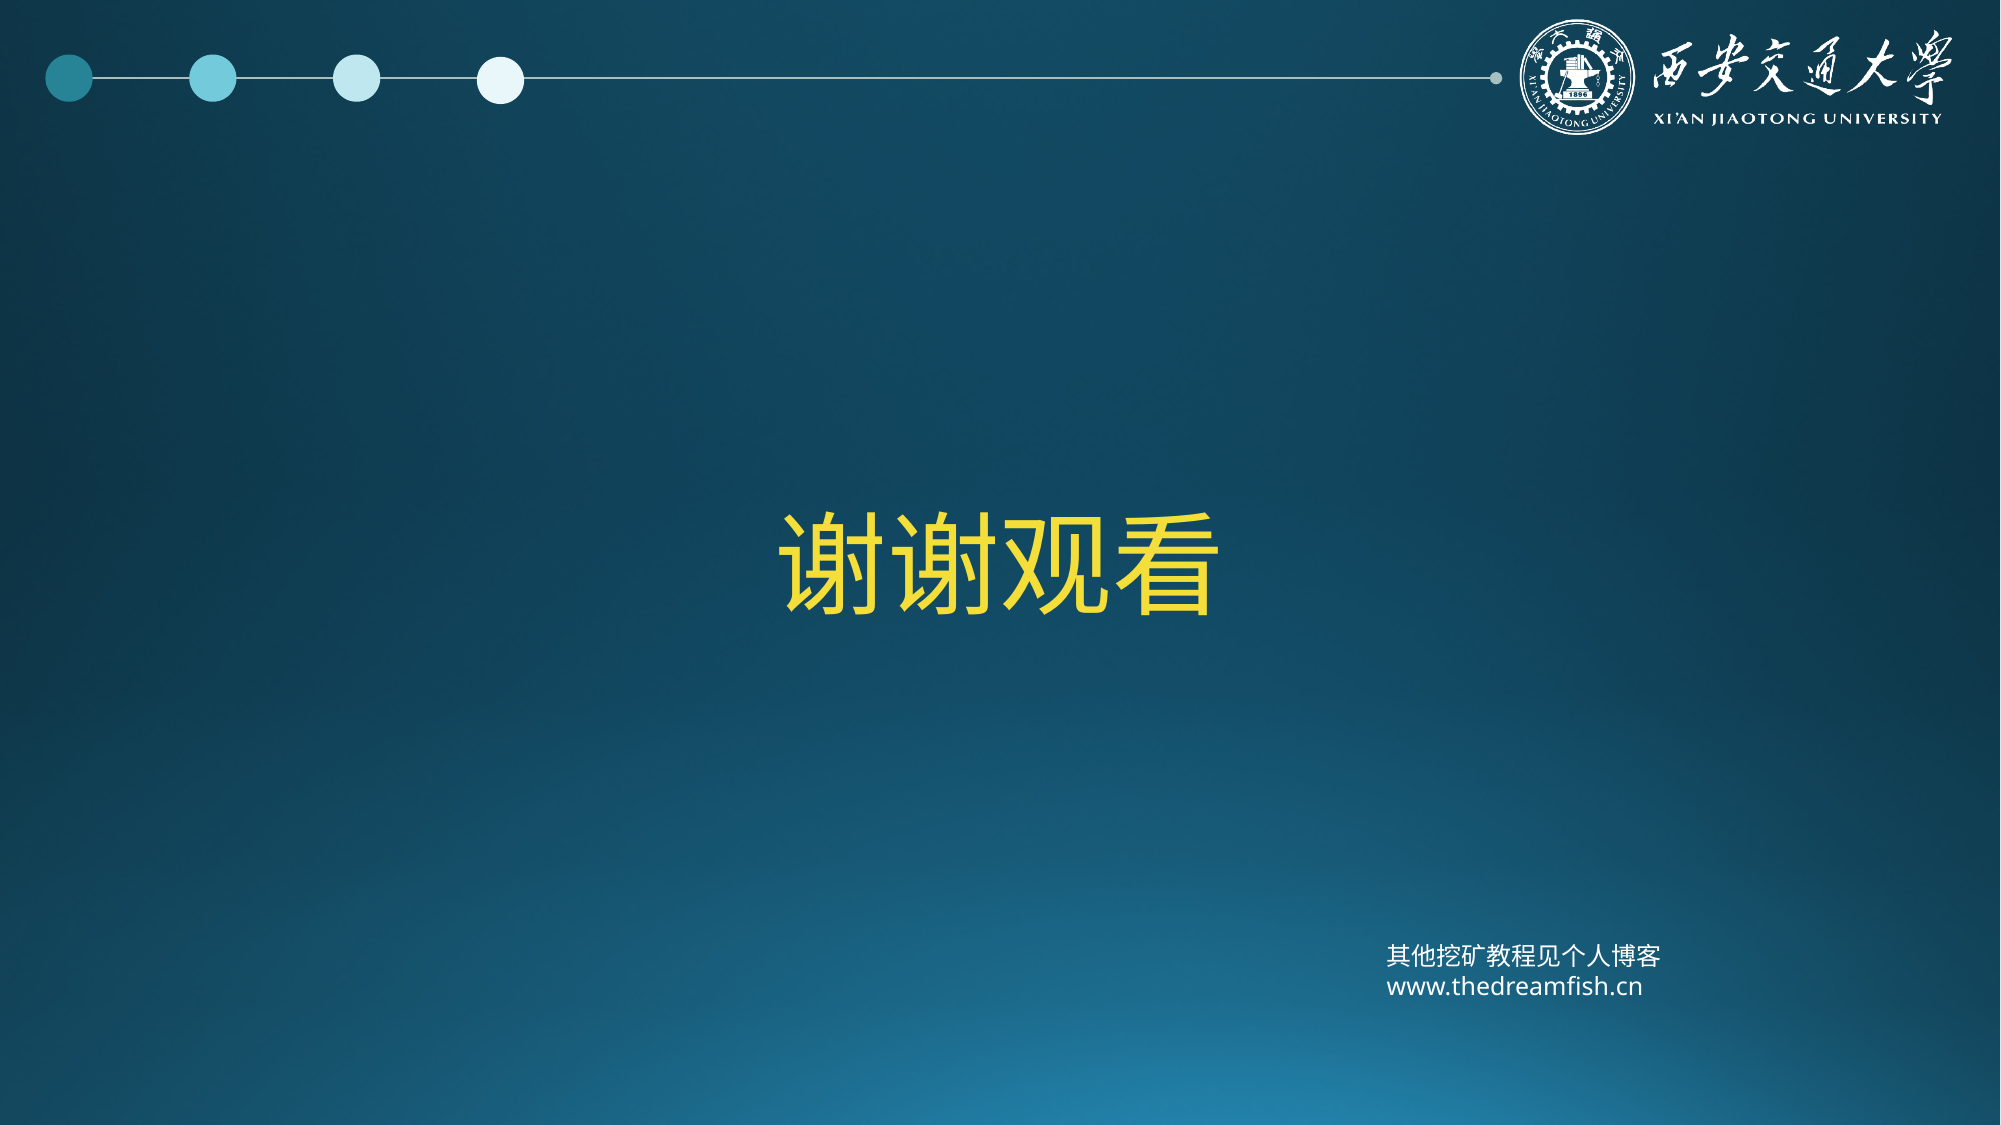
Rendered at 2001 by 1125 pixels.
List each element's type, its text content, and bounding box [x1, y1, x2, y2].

picture [0, 0, 2001, 1125]
text_box 其他挖矿教程见个人博客 www.thedreamfish.cn [1371, 902, 1949, 1008]
text_box 谢谢观看 [759, 486, 1240, 637]
